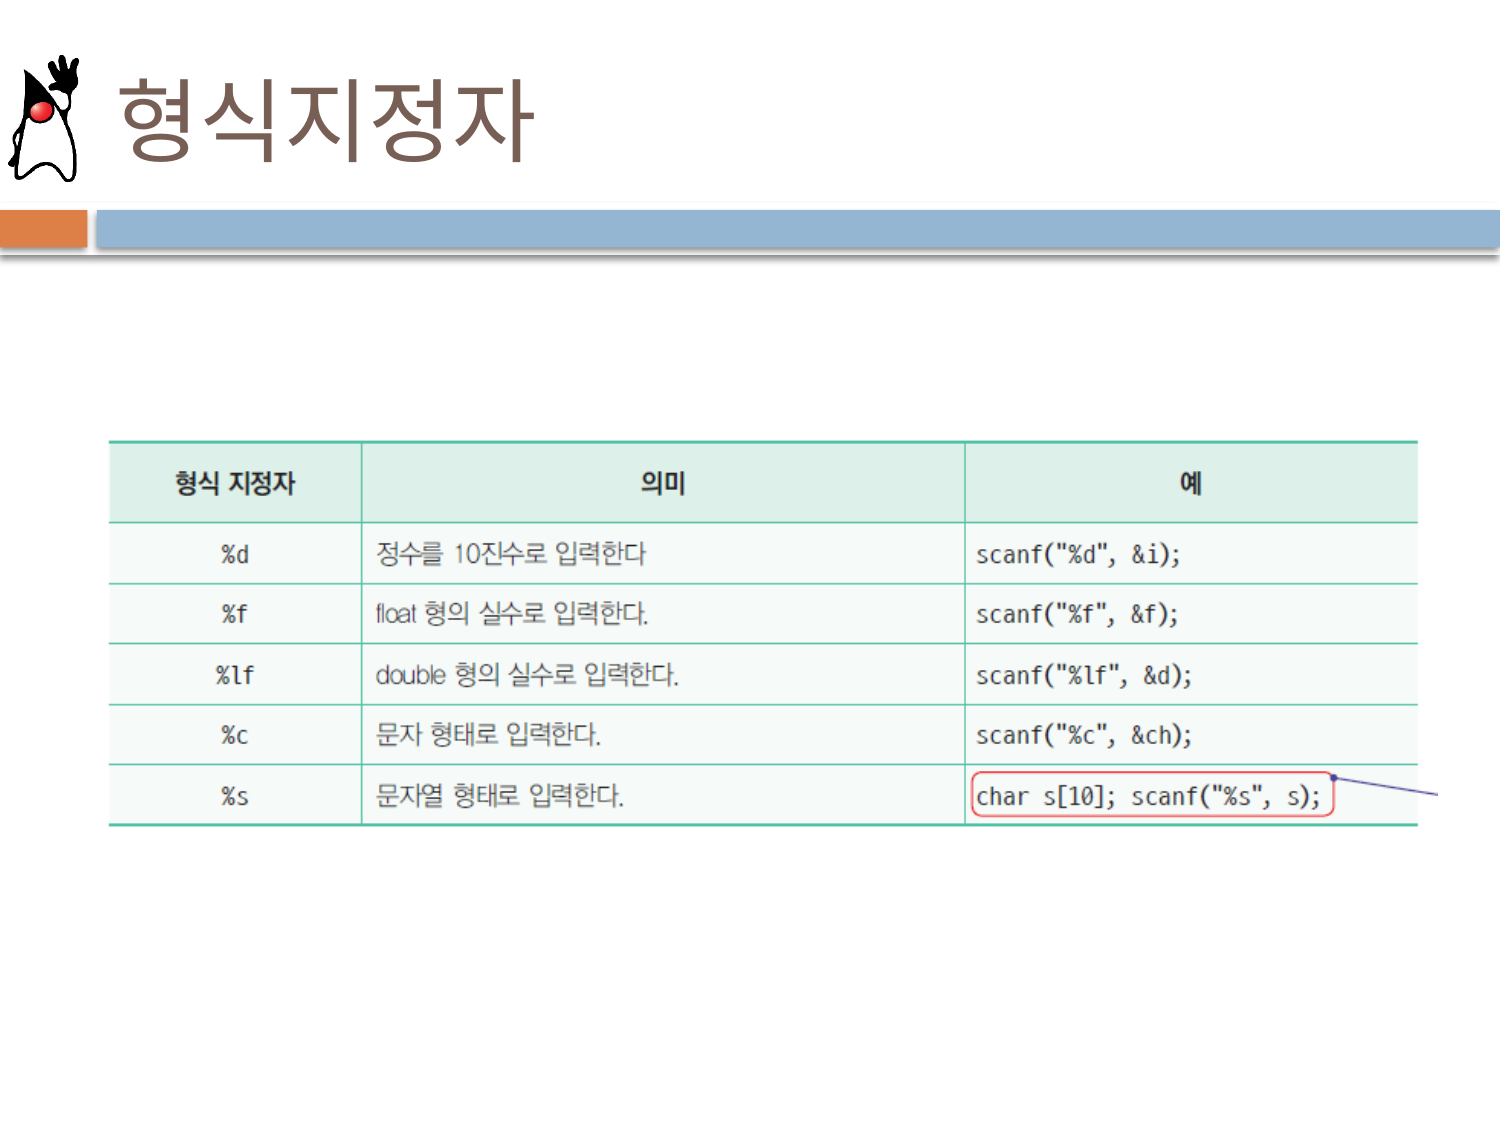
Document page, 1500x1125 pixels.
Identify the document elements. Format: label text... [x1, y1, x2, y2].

picture [8, 55, 79, 182]
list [100, 420, 1439, 842]
title 형식지정자 [100, 37, 1438, 200]
